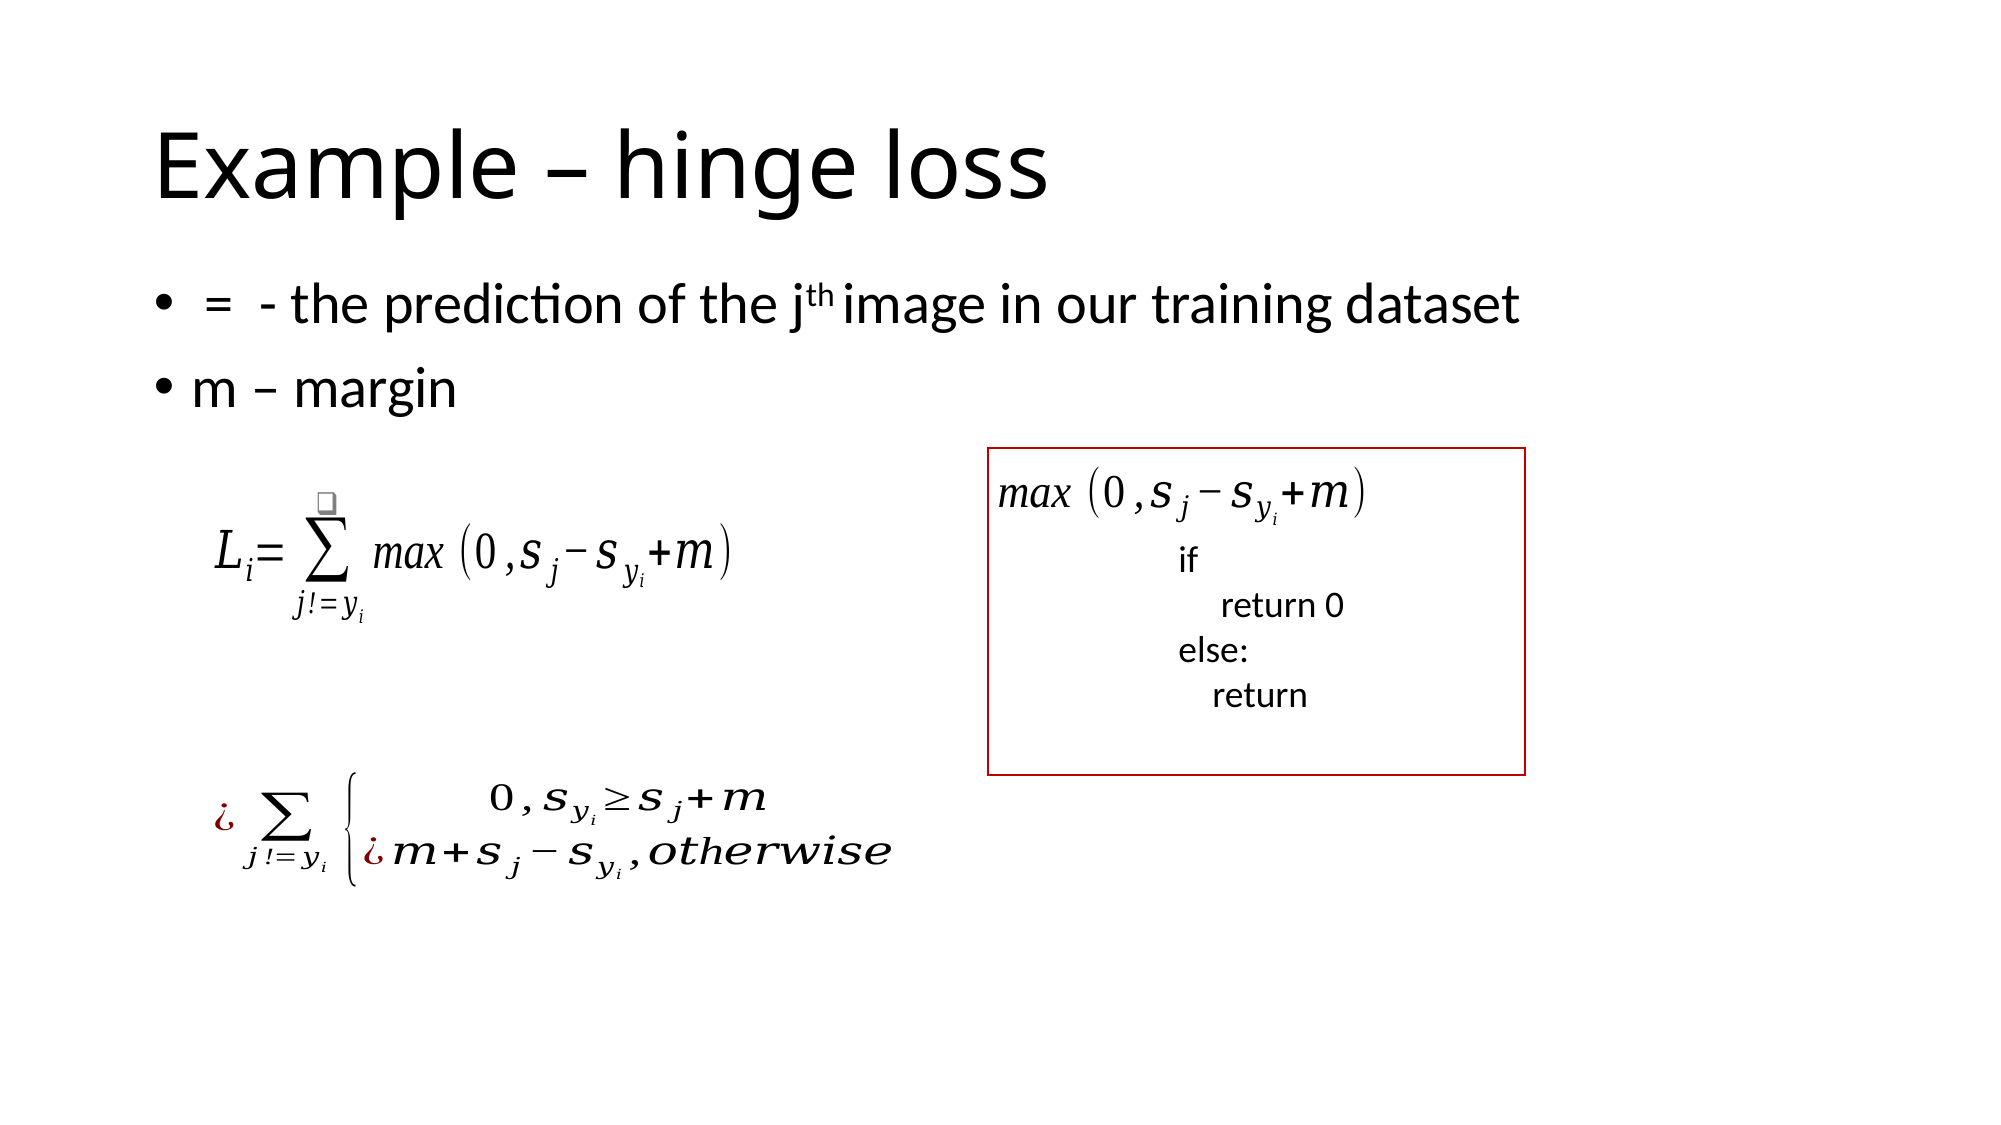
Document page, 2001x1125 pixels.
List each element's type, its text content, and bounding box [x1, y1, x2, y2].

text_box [987, 448, 1526, 776]
title Example – hinge loss [137, 59, 1863, 278]
